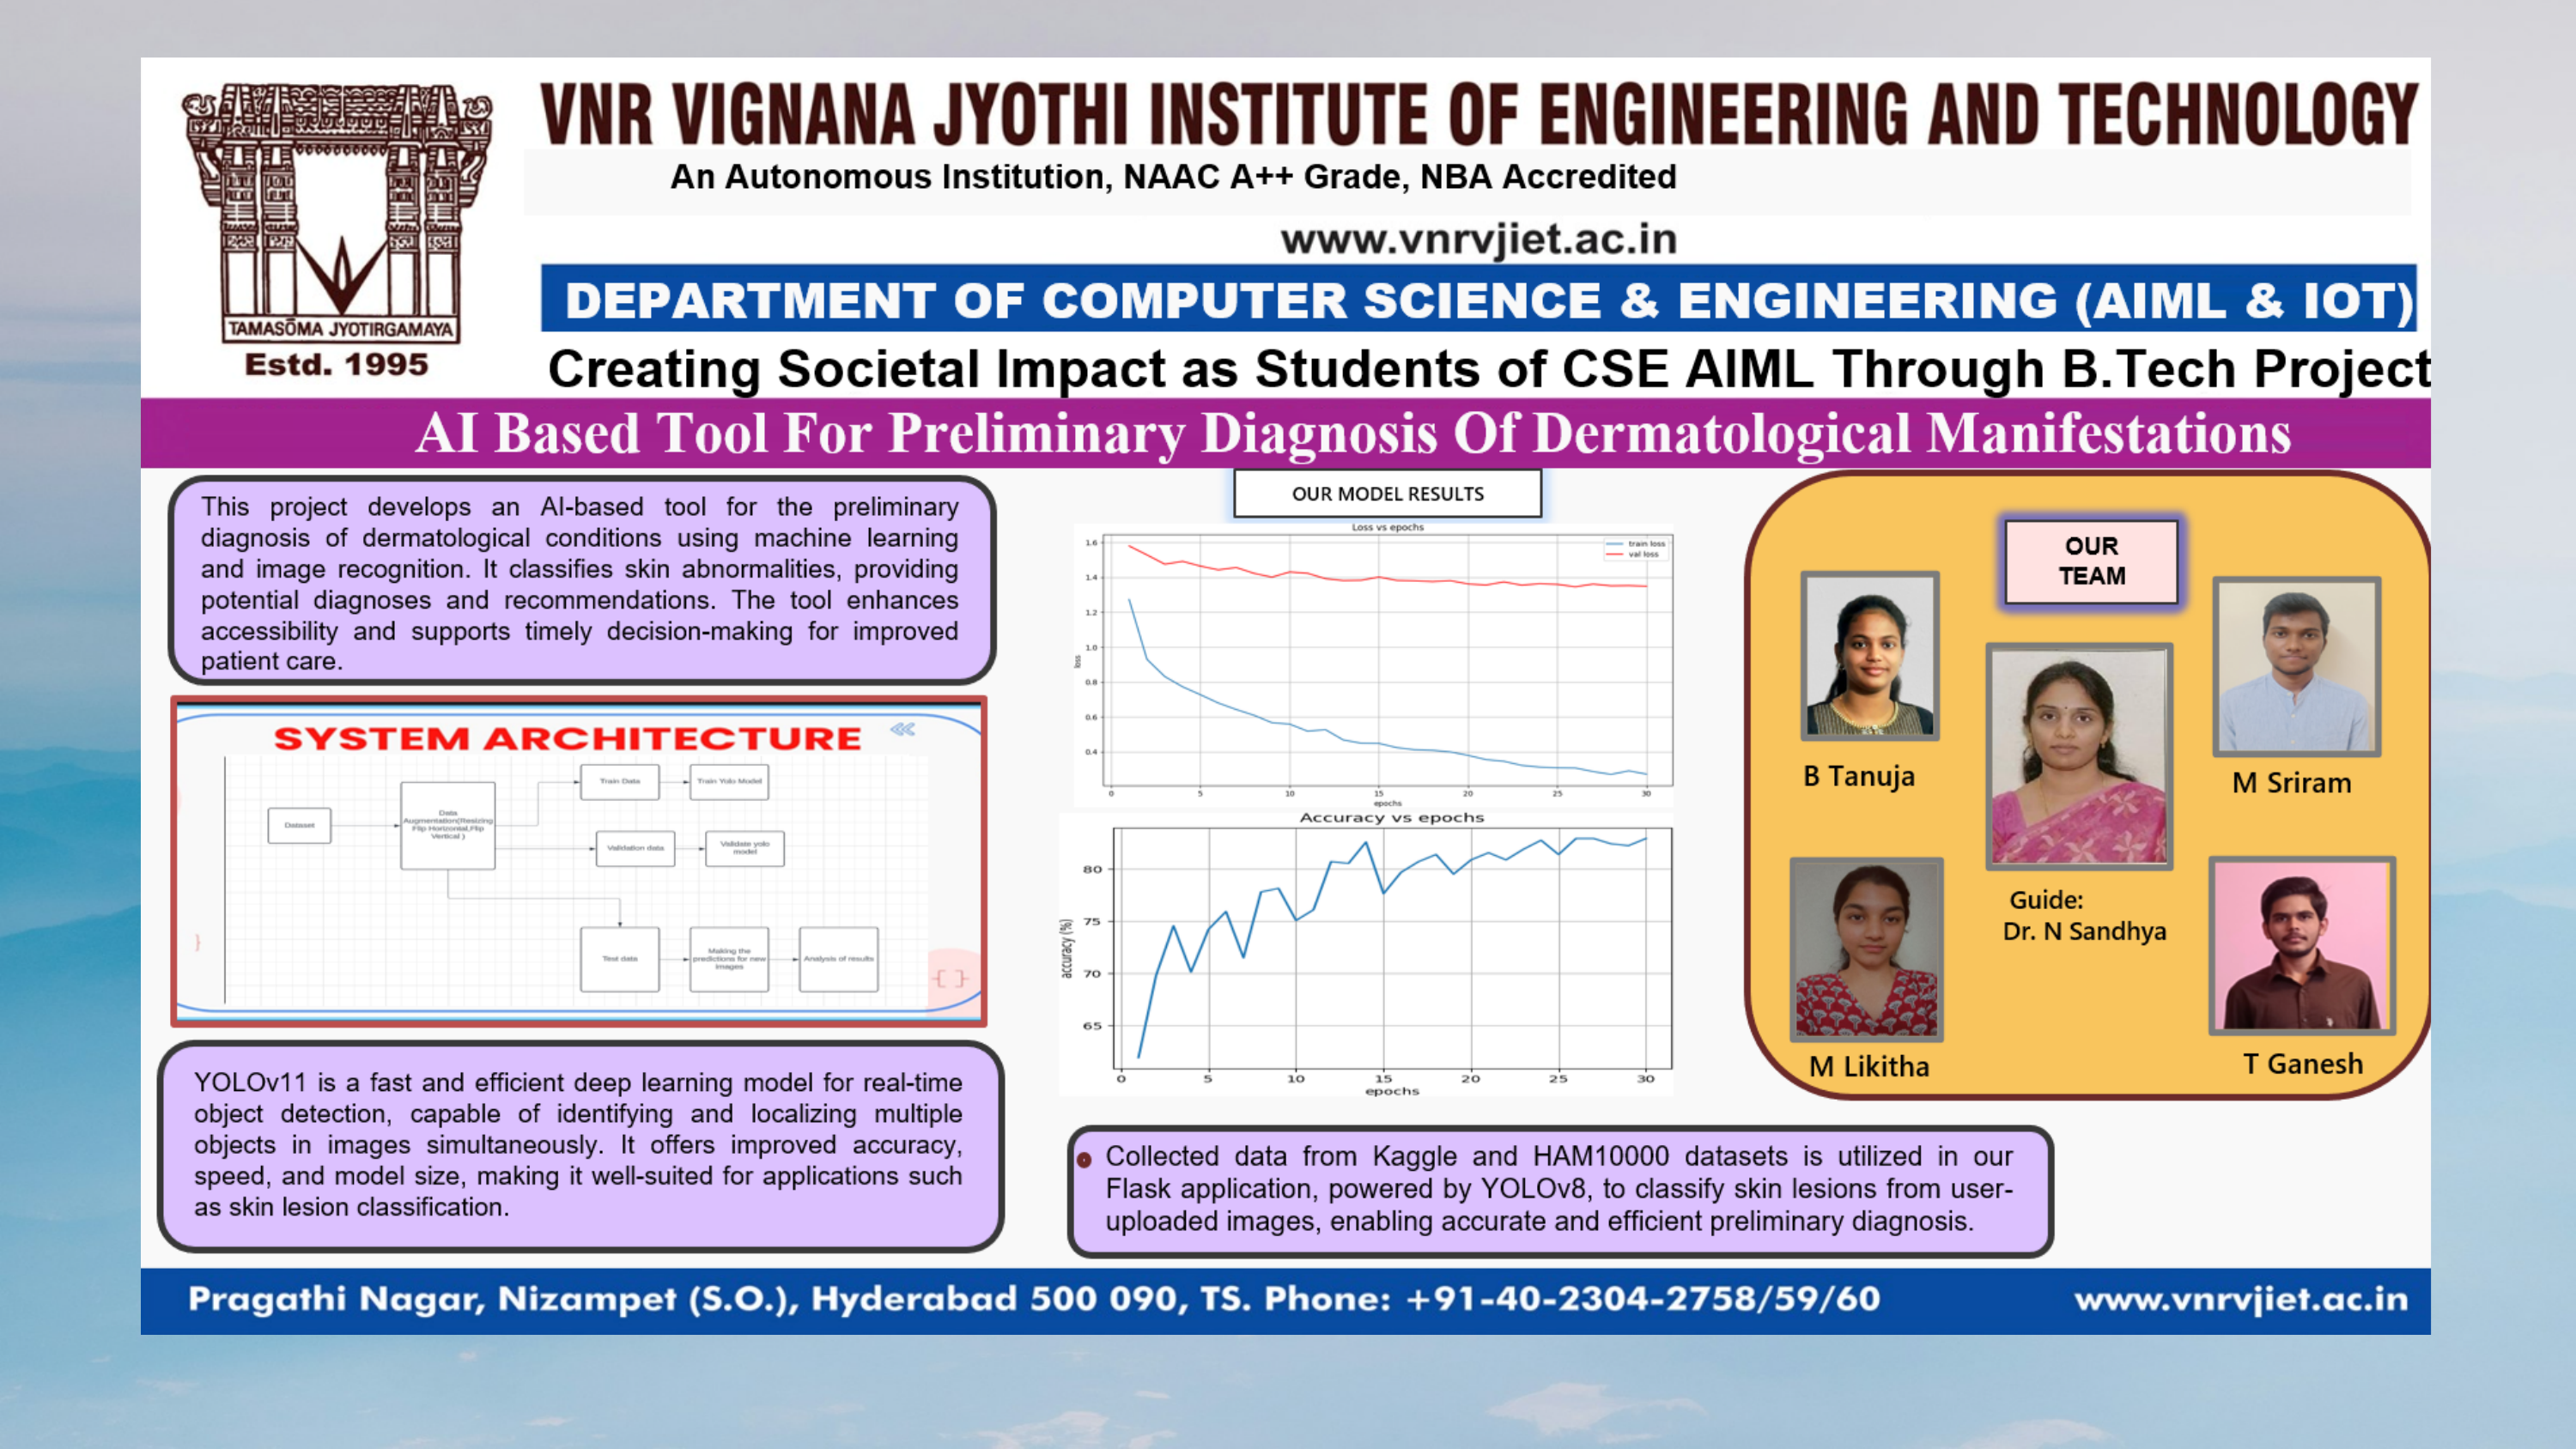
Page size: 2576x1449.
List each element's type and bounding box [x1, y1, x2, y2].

text_box [141, 58, 2432, 1335]
text_box [0, 0, 2576, 1449]
